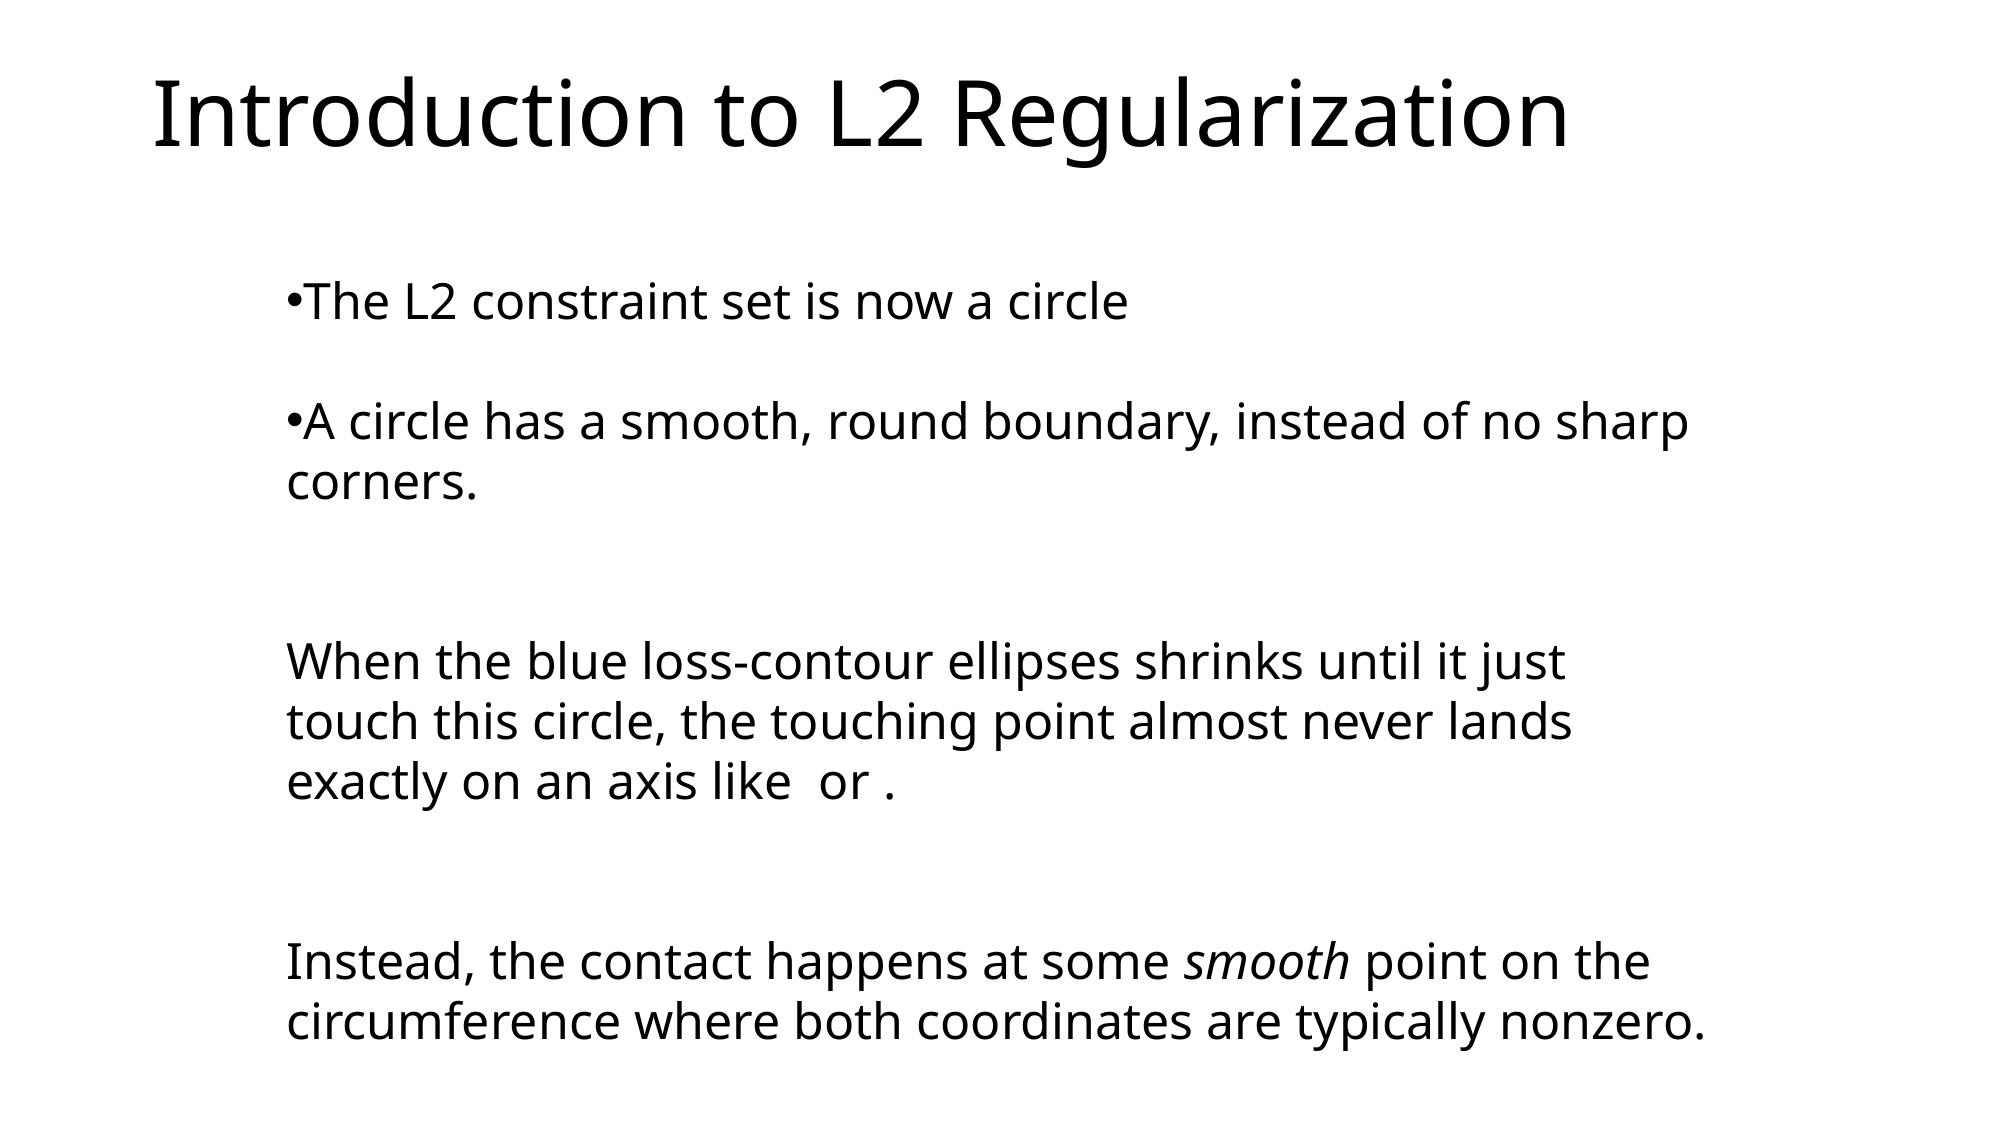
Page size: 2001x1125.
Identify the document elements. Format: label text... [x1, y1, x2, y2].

text_box Introduction to L2 Regularization [137, 59, 1863, 278]
